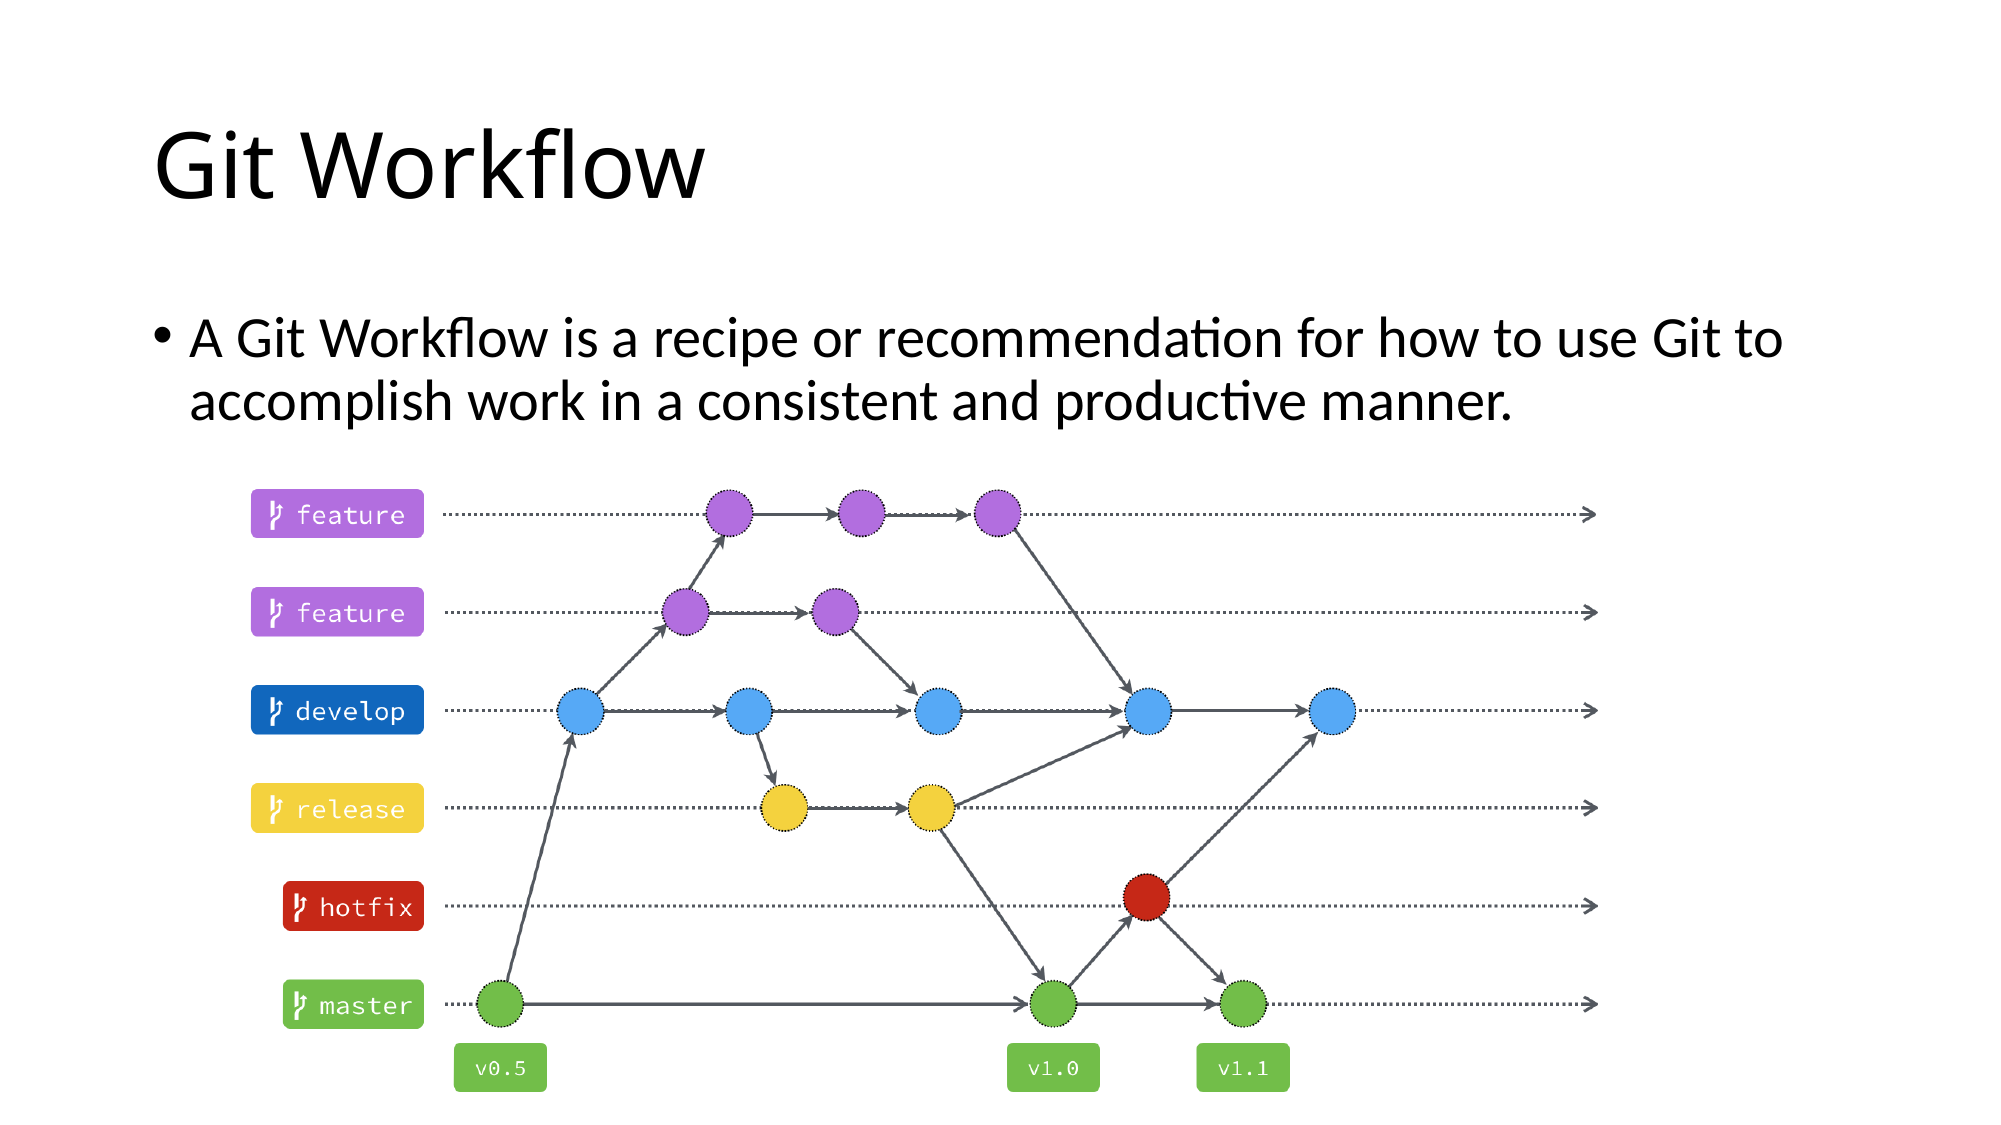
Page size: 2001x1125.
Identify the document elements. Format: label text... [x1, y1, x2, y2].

title Git Workflow [137, 59, 1863, 278]
picture [197, 436, 1640, 1125]
list A Git Workflow is a recipe or recommendation for how to use Git to accomplish work in a consistent and productive manner. [137, 299, 1863, 1014]
